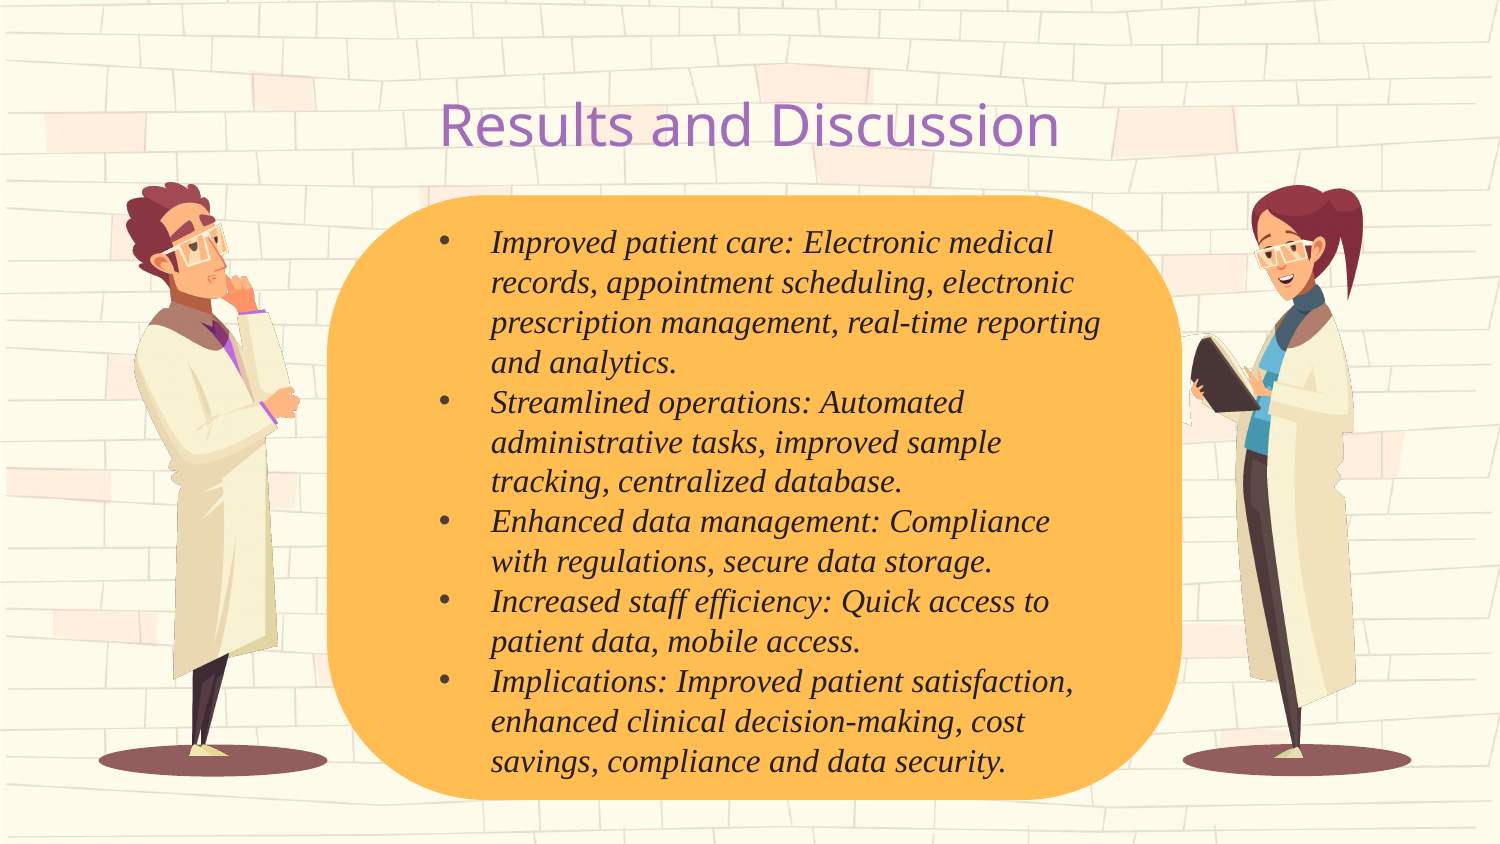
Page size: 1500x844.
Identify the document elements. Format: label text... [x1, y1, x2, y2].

title Results and Discussion [116, 72, 1383, 167]
picture [0, 0, 1500, 844]
text_box [98, 750, 328, 777]
text_box [1190, 747, 1412, 777]
text_box [431, 195, 1078, 205]
text_box [326, 220, 1149, 800]
list Improved patient care: Electronic medical records, appointment scheduling, electronic prescription management, real-time reporting and analytics. Streamlined operations: Automated administrative tasks, improved sample tracking, centralized database. Enhanced data management: Compliance with regulations, secure data storage. Increased staff efficiency: Quick access to patient data, mobile access. Implications: Improved patient satisfaction, enhanced clinical decision-making, cost savings, compliance and data security. [400, 205, 1127, 734]
